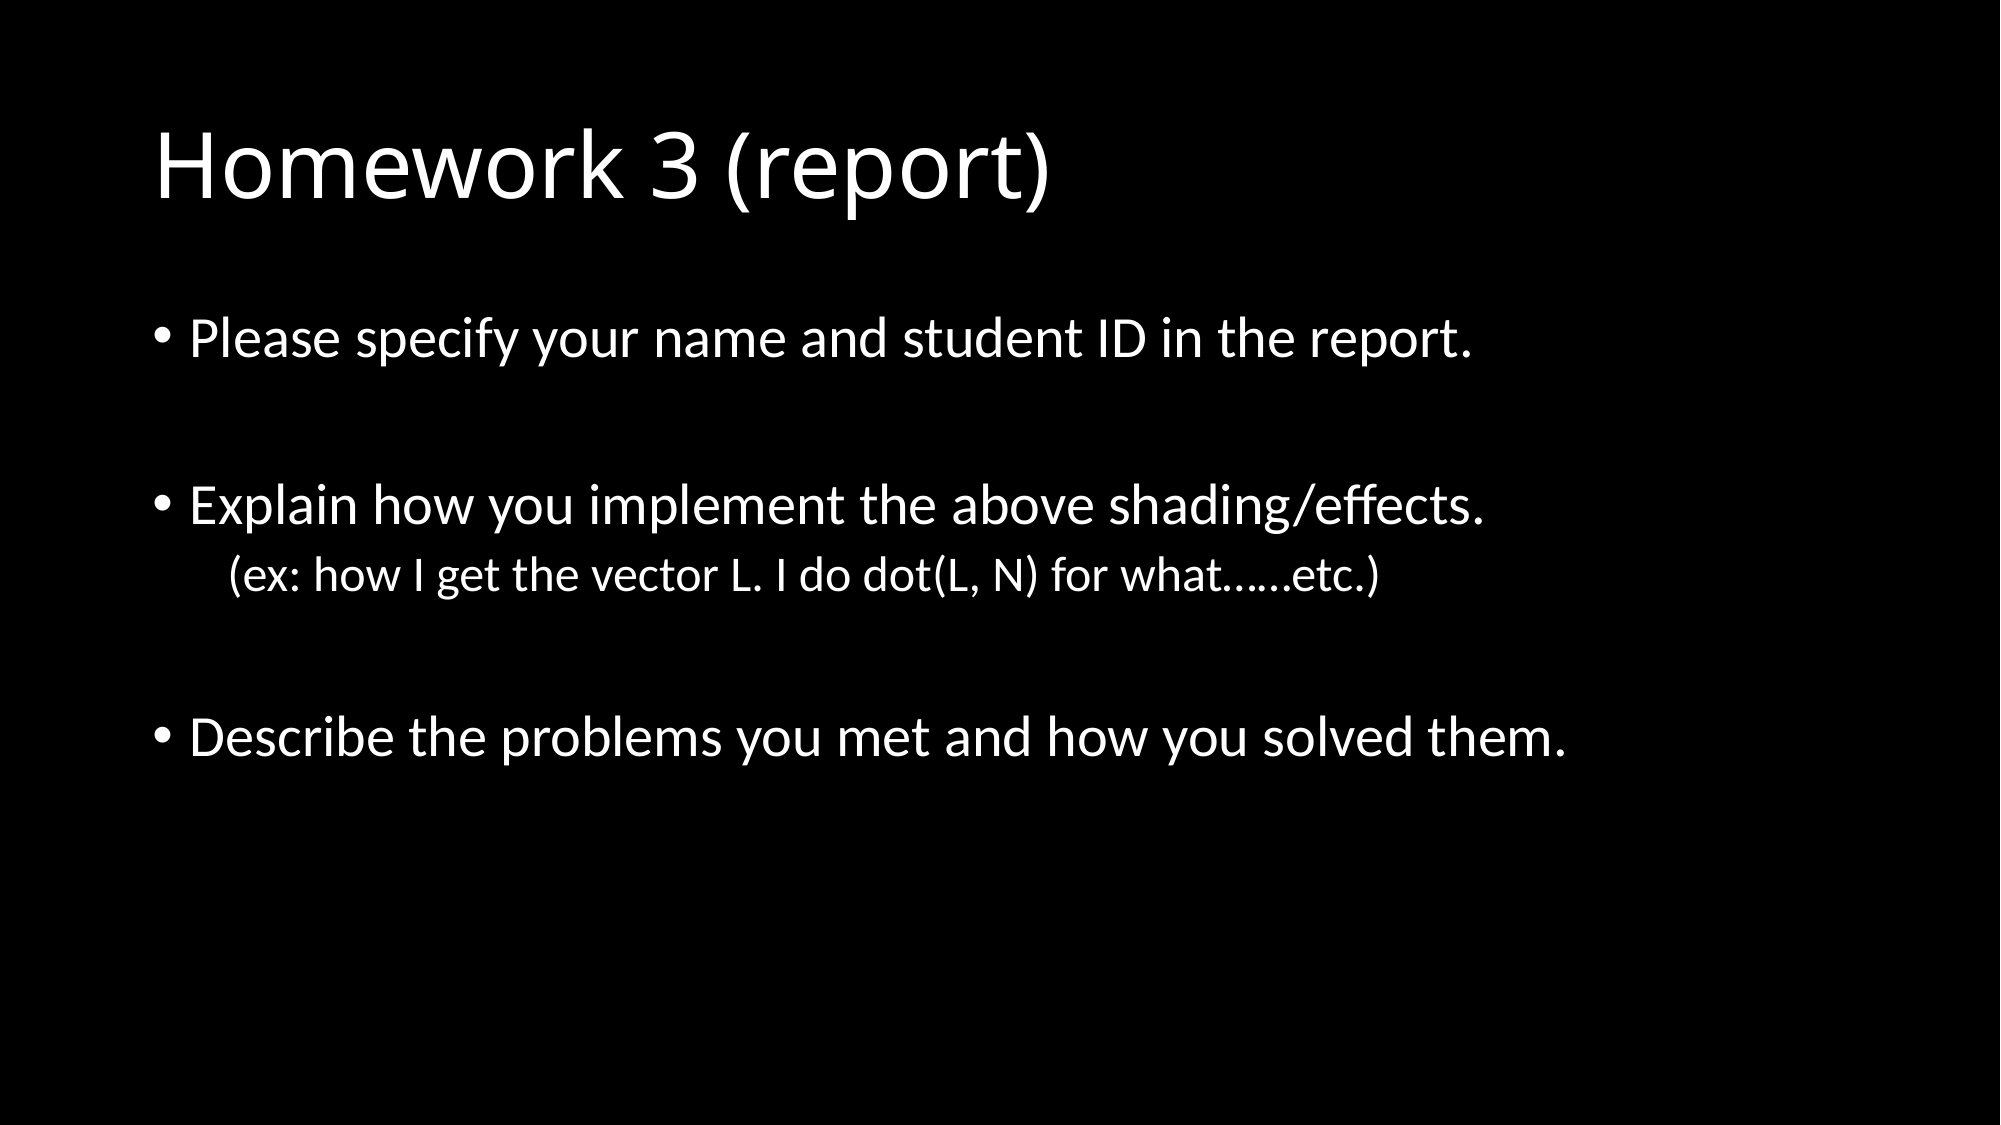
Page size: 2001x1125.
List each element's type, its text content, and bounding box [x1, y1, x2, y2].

title Homework 3 (report) [137, 59, 1863, 278]
list Please specify your name and student ID in the report. Explain how you implement the above shading/effects. (ex: how I get the vector L. I do dot(L, N) for what……etc.) Describe the problems you met and how you solved them. [137, 299, 1863, 1014]
